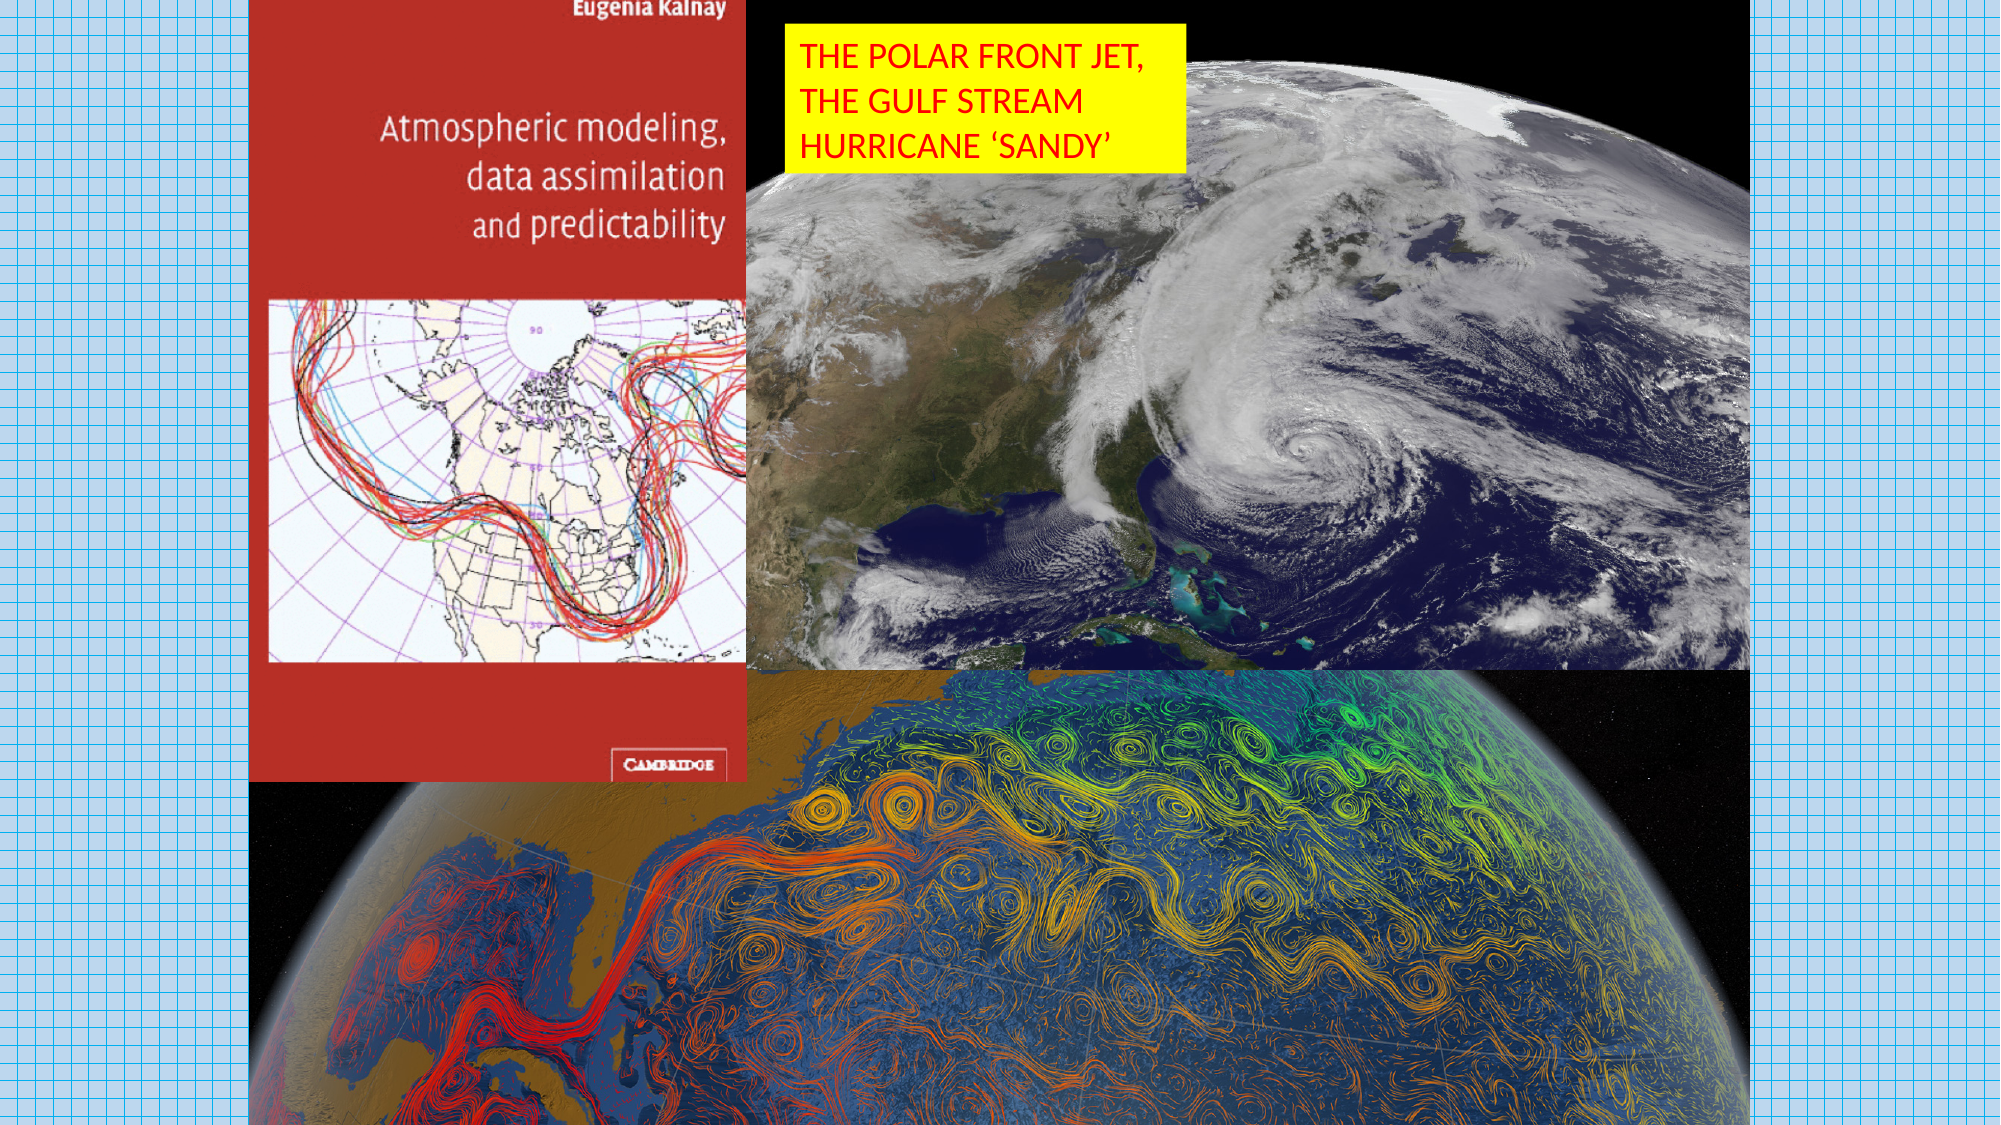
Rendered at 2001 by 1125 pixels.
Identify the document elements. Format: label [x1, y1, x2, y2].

picture [250, 0, 1750, 1125]
